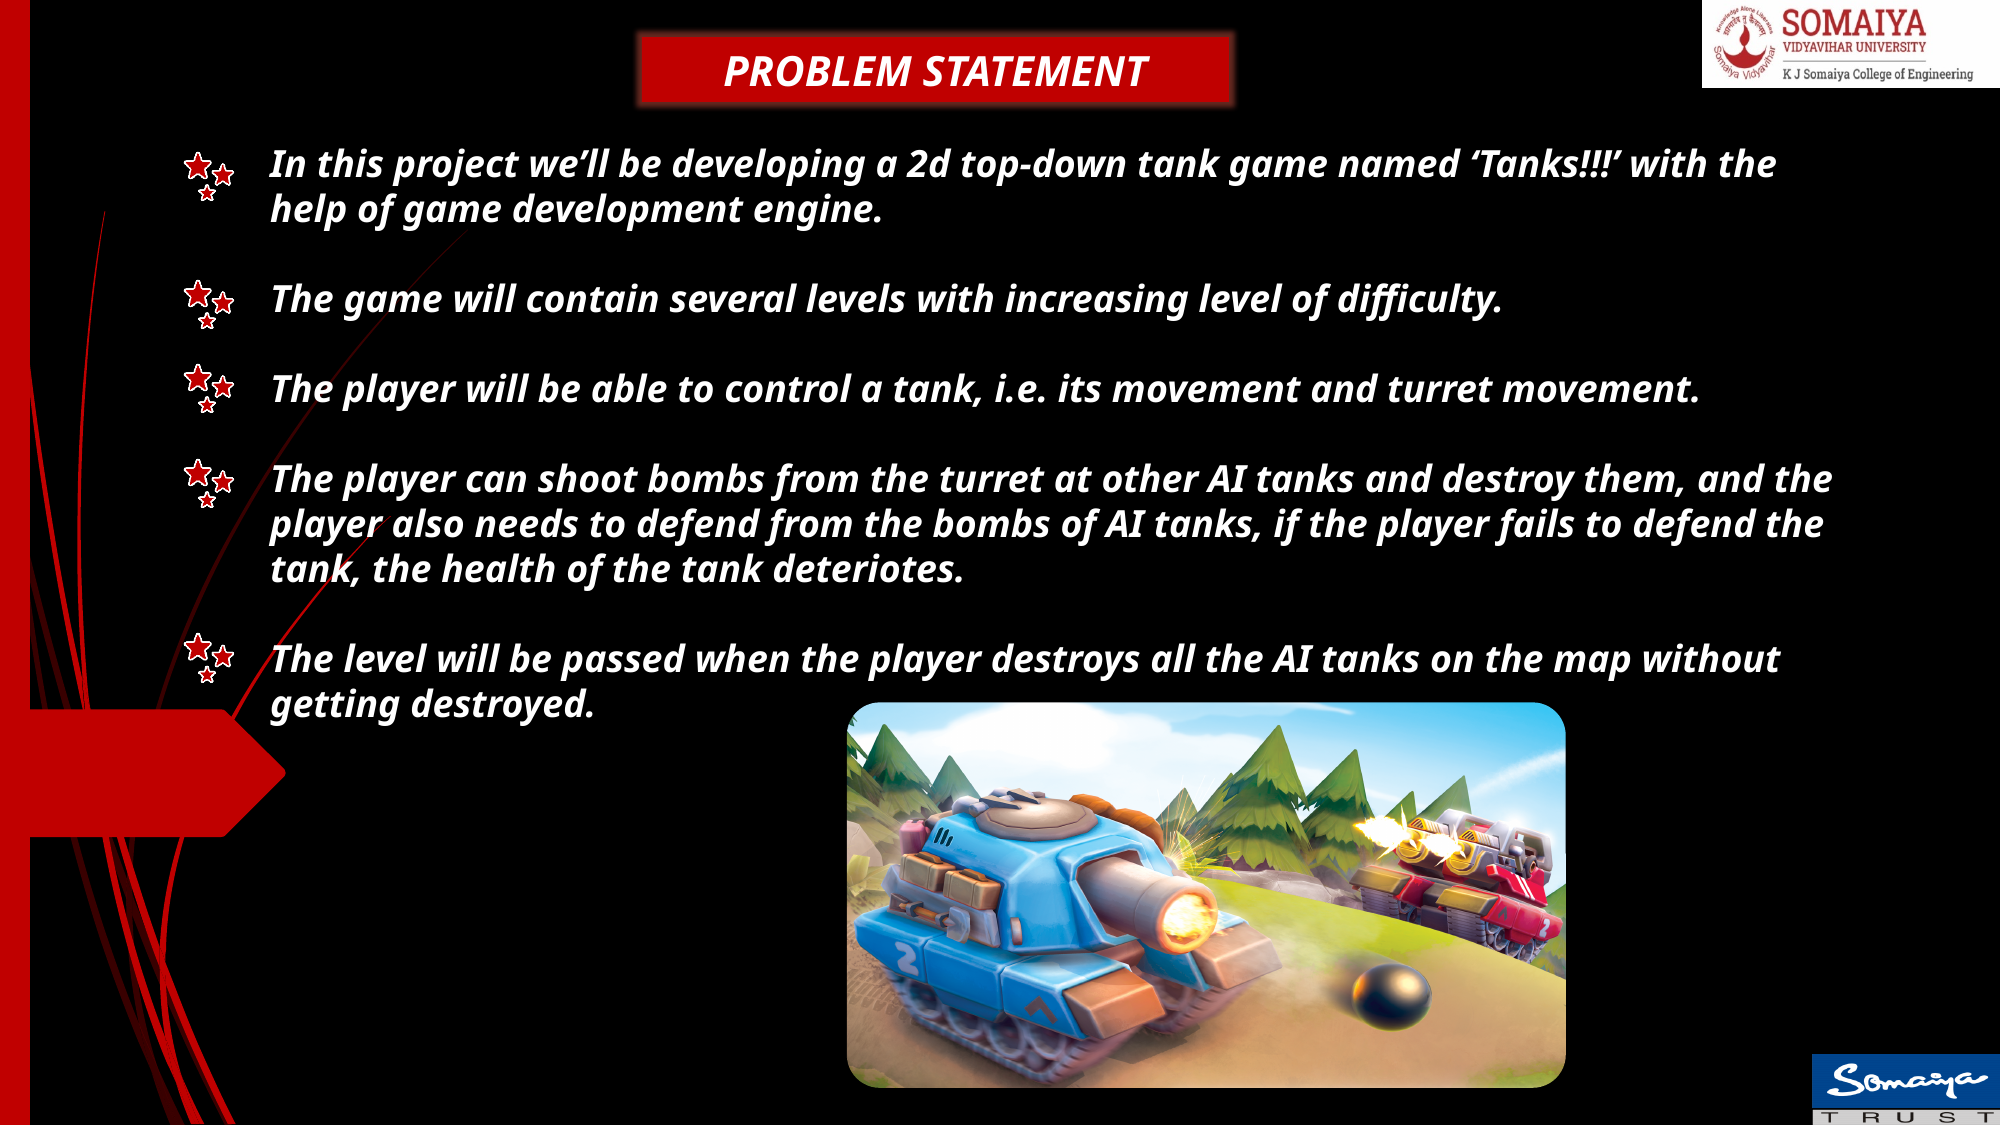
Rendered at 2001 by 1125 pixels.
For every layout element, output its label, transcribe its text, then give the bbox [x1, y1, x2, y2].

text_box PROBLEM STATEMENT [641, 37, 1229, 102]
picture [177, 626, 240, 689]
text_box In this project we’ll be developing a 2d top-down tank game named ‘Tanks!!!’ with the help of game development engine. The game will contain several levels with increasing level of difficulty. The player will be able to control a tank, i.e. its movement and turret movement. The player can shoot bombs from the turret at other AI tanks and destroy them, and the player also needs to defend from the bombs of AI tanks, if the player fails to defend the tank, the health of the tank deteriotes. The level will be passed when the player destroys all the AI tanks on the map without getting destroyed. [255, 132, 1869, 733]
picture [177, 272, 240, 335]
picture [846, 702, 1566, 1089]
picture [1702, 0, 2000, 88]
picture [177, 451, 240, 514]
picture [1811, 1054, 2000, 1125]
picture [177, 145, 240, 208]
picture [177, 357, 240, 420]
